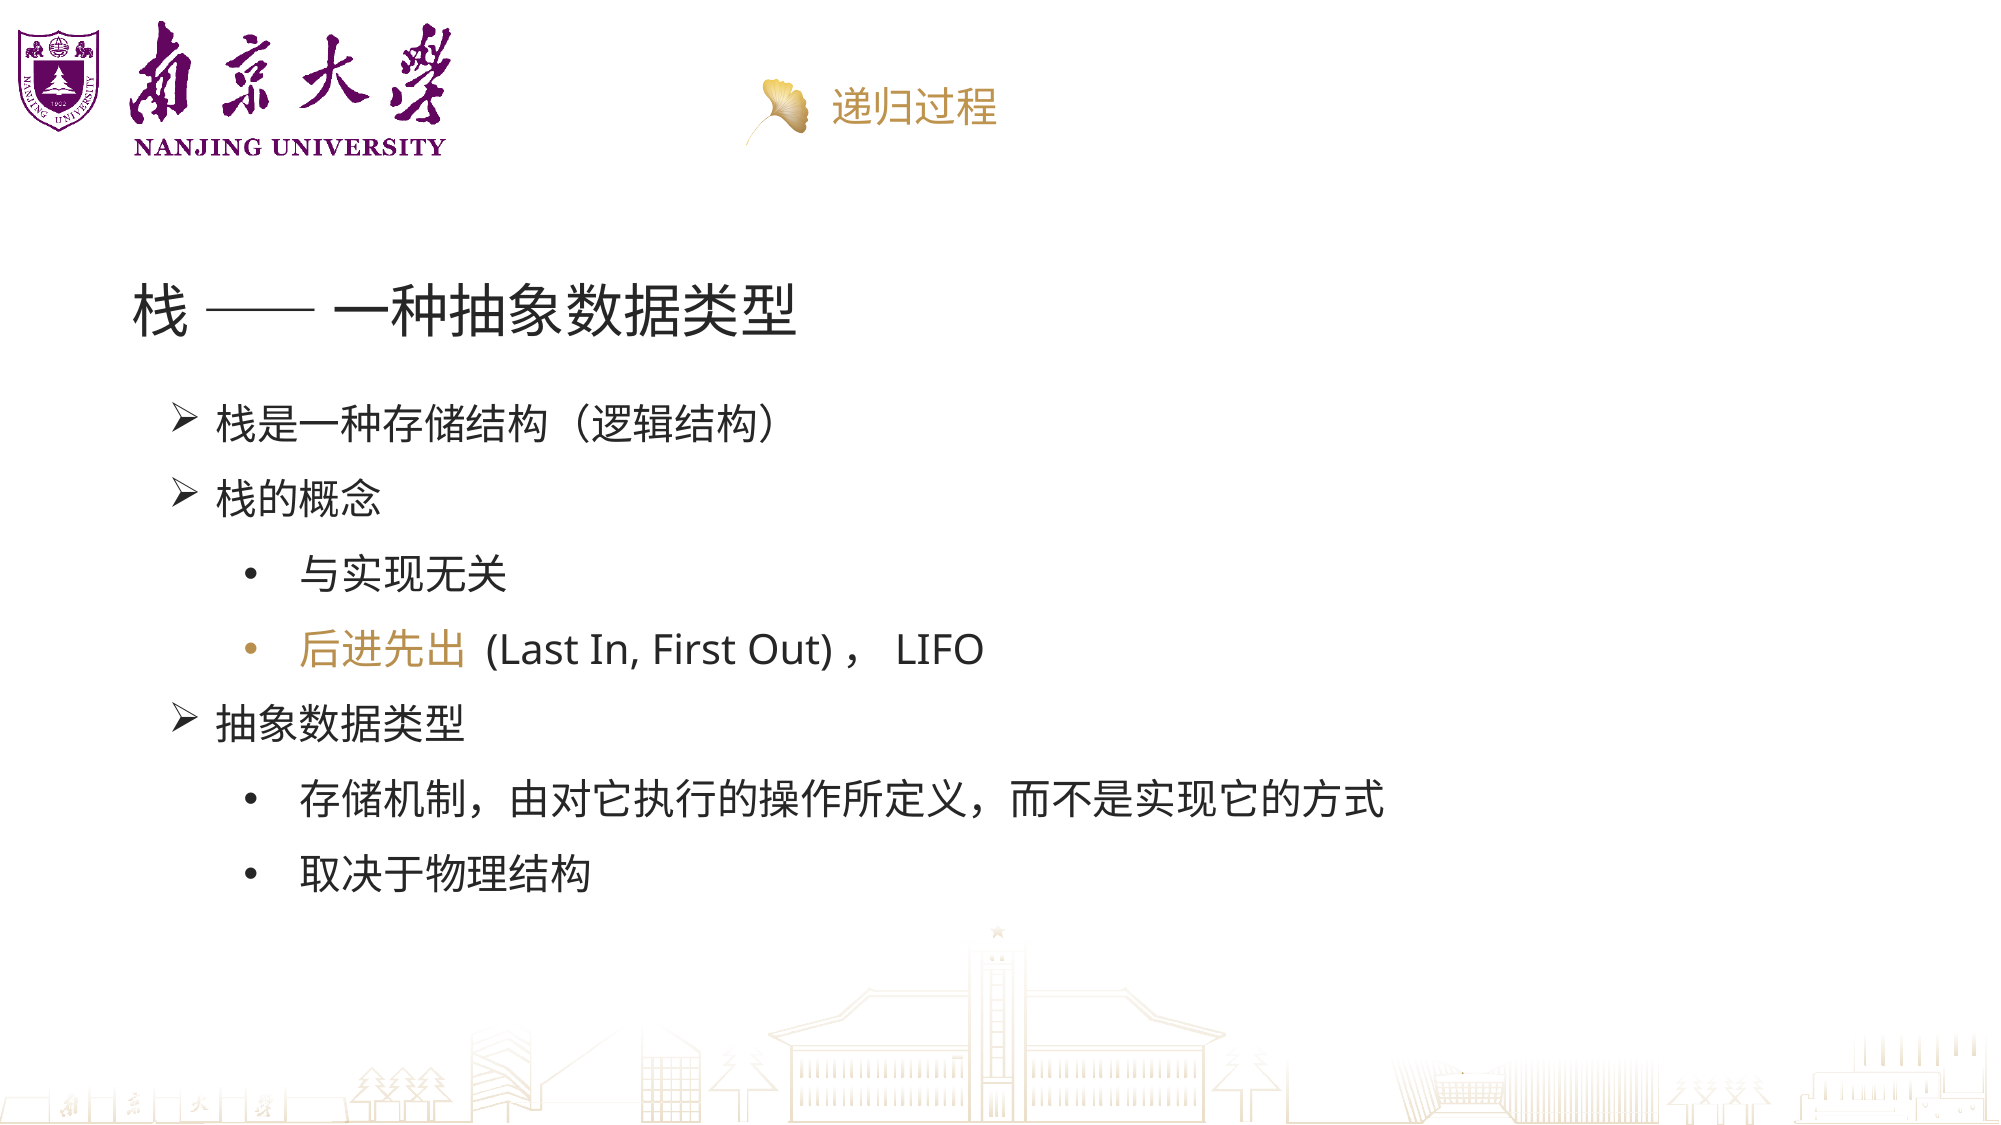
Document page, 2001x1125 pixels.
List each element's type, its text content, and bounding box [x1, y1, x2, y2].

text_box 递归过程 [816, 73, 1226, 139]
picture [731, 64, 830, 169]
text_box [116, 249, 1843, 902]
picture [18, 21, 451, 160]
